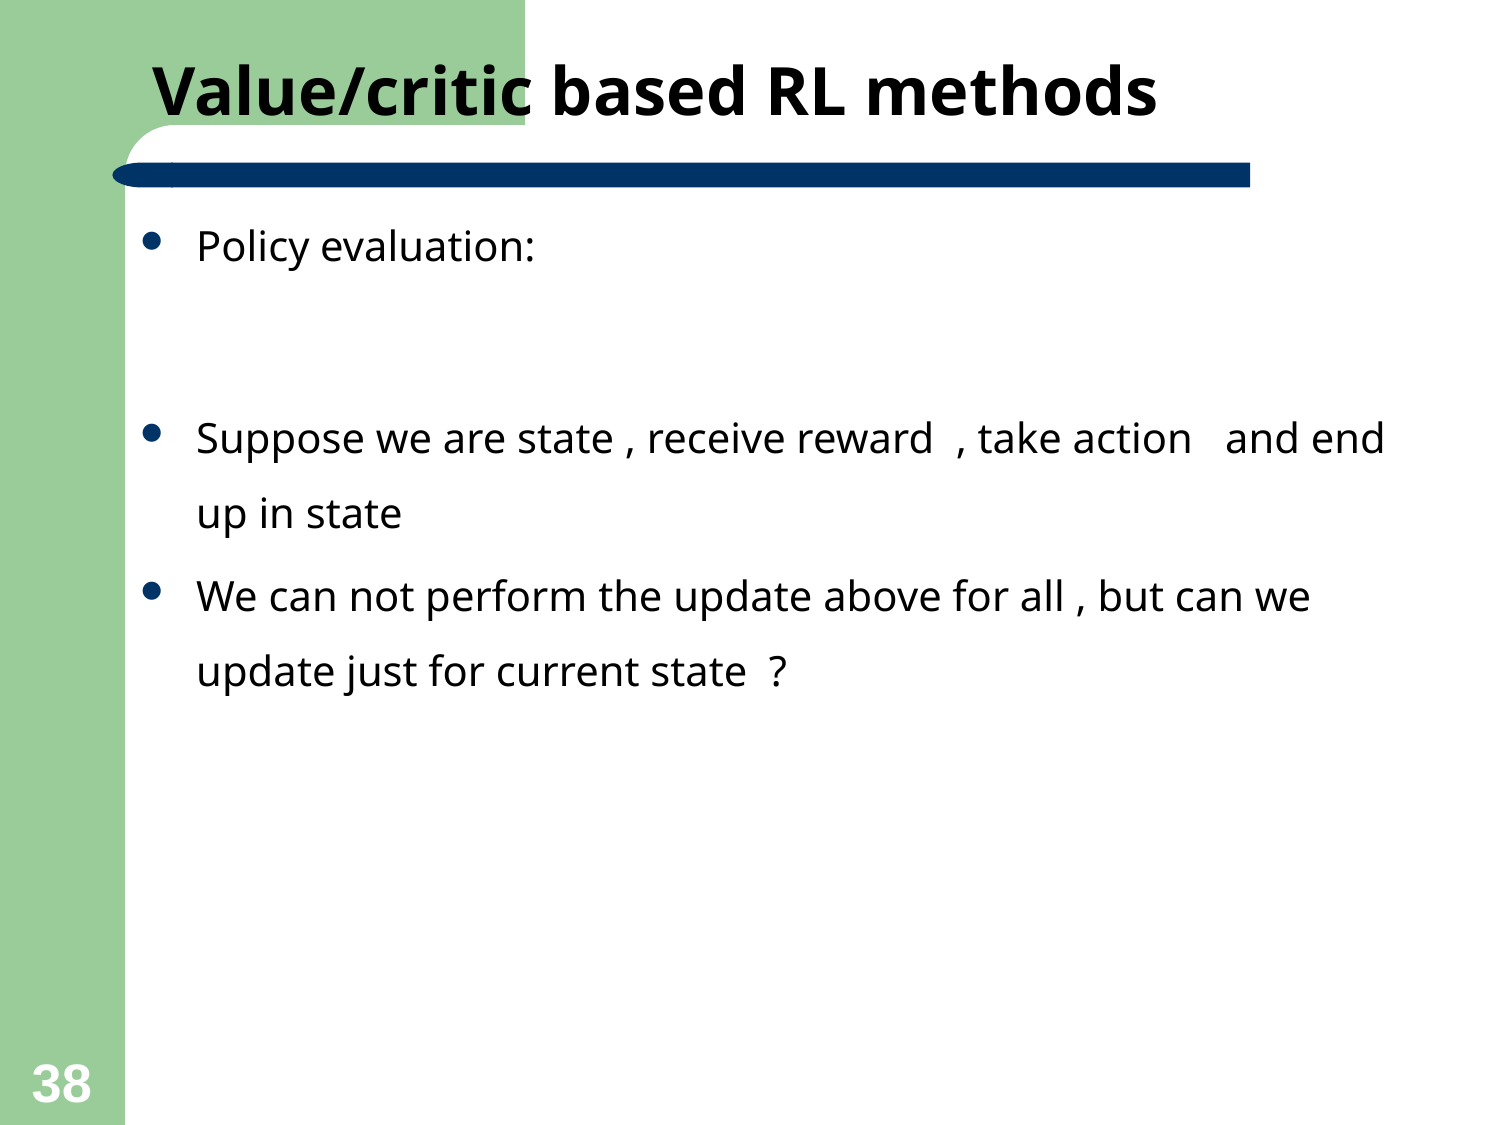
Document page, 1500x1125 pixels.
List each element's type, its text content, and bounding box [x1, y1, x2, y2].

slide_number 38 [13, 1040, 111, 1121]
title Value/critic based RL methods [137, 37, 1450, 138]
